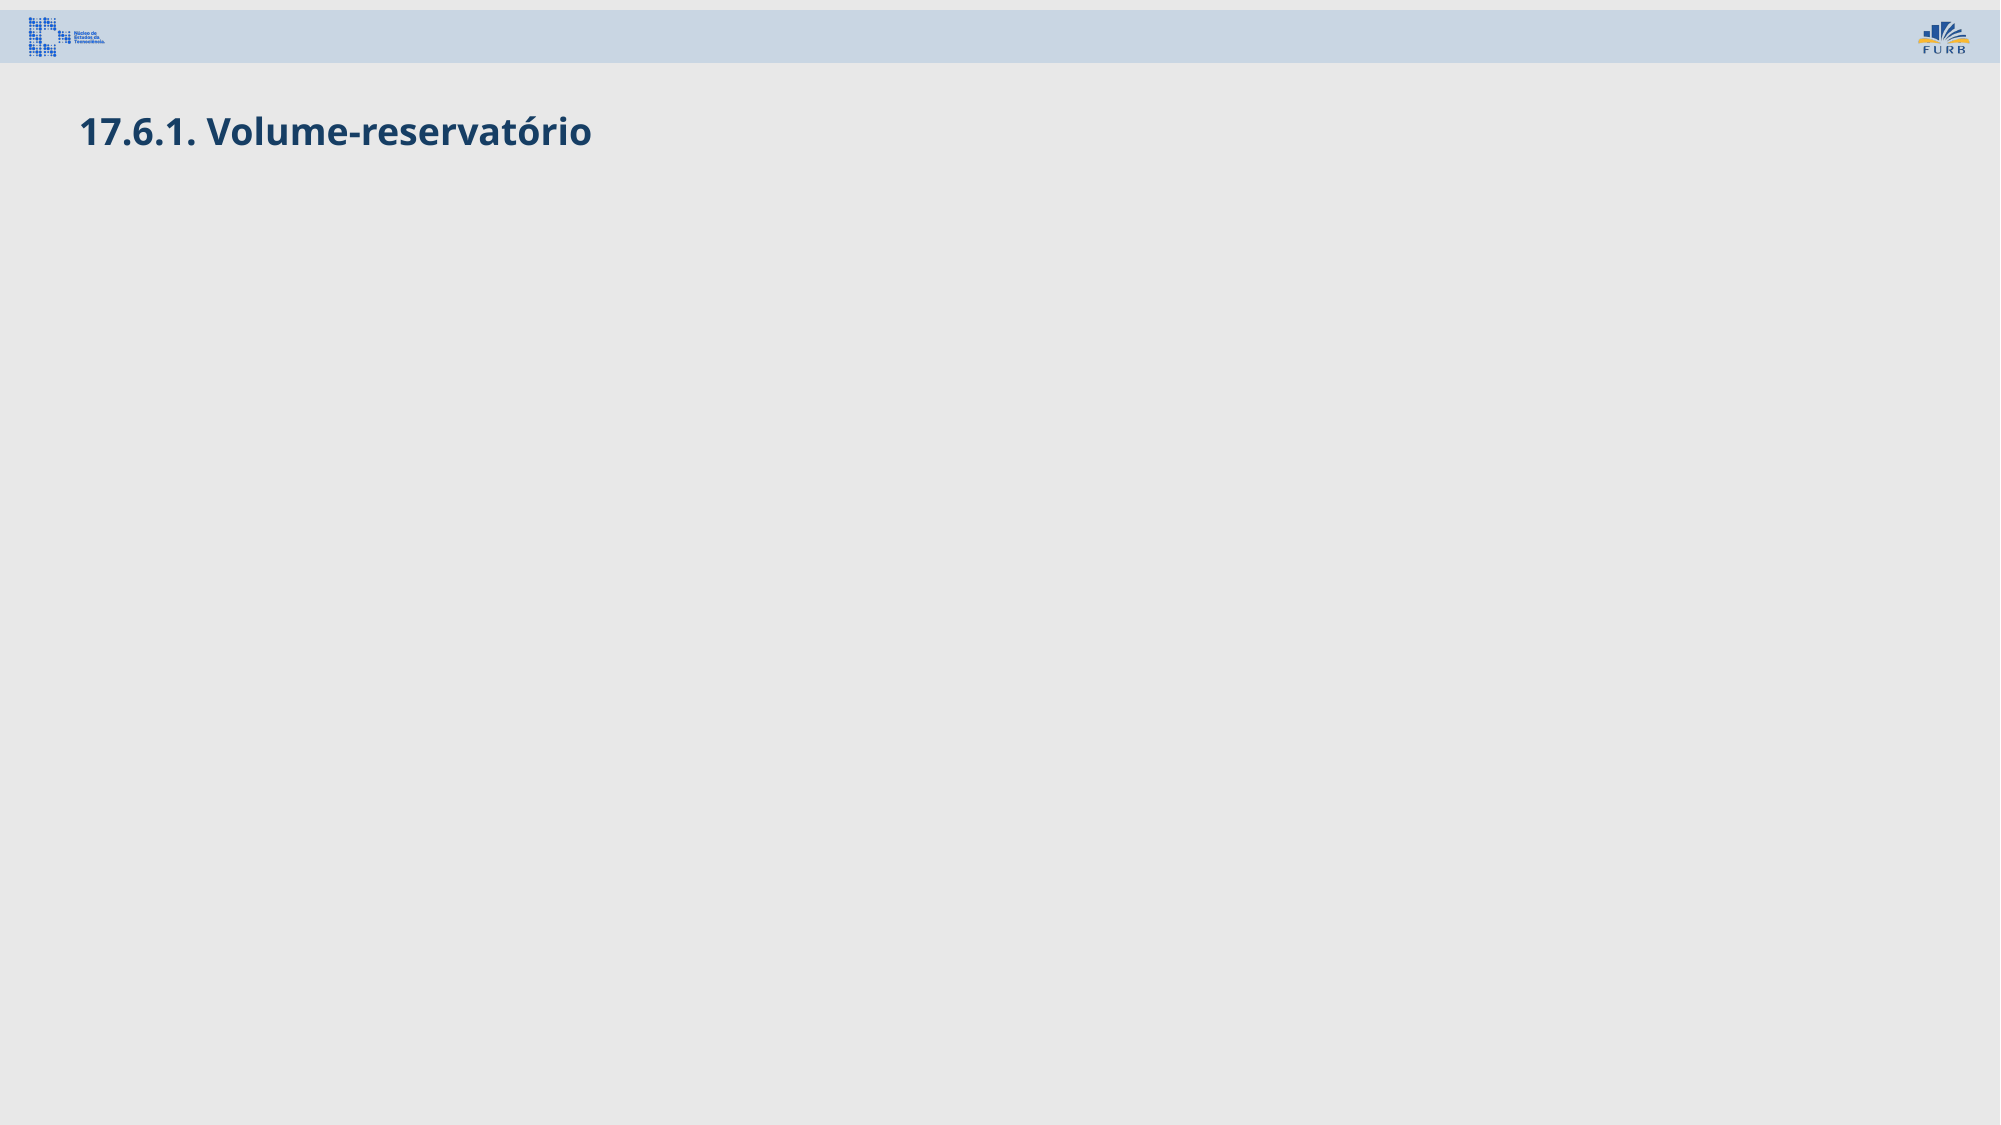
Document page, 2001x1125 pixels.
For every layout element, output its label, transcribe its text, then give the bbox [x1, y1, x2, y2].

text_box 17.6.1. Volume-reservatório [64, 100, 820, 161]
picture [0, 10, 2000, 63]
